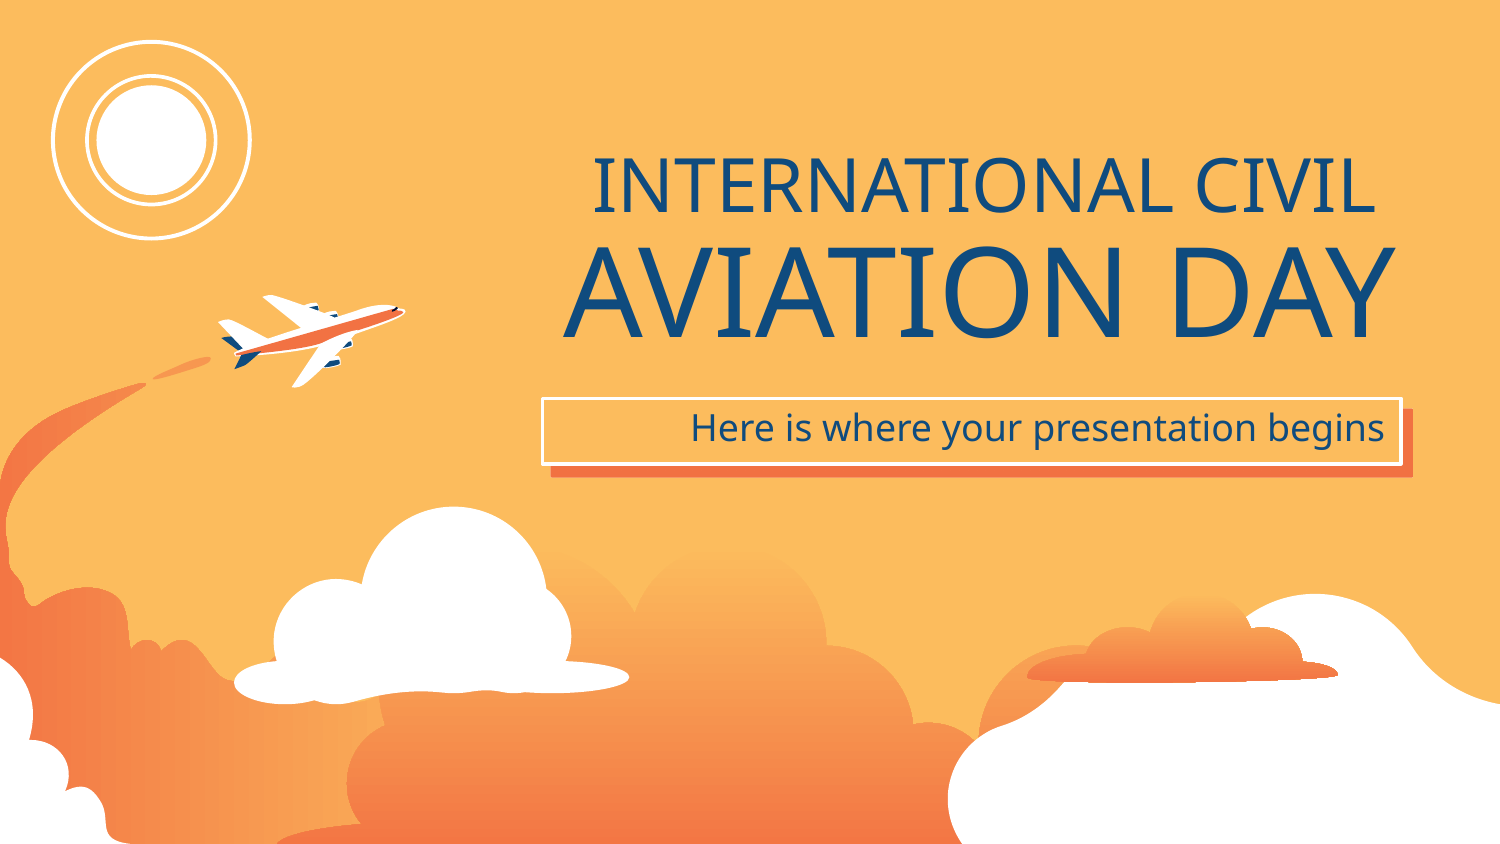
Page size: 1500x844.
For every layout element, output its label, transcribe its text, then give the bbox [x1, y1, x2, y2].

subtitle Here is where your presentation begins [541, 397, 1403, 466]
title INTERNATIONAL CIVIL AVIATION DAY [390, 133, 1412, 361]
